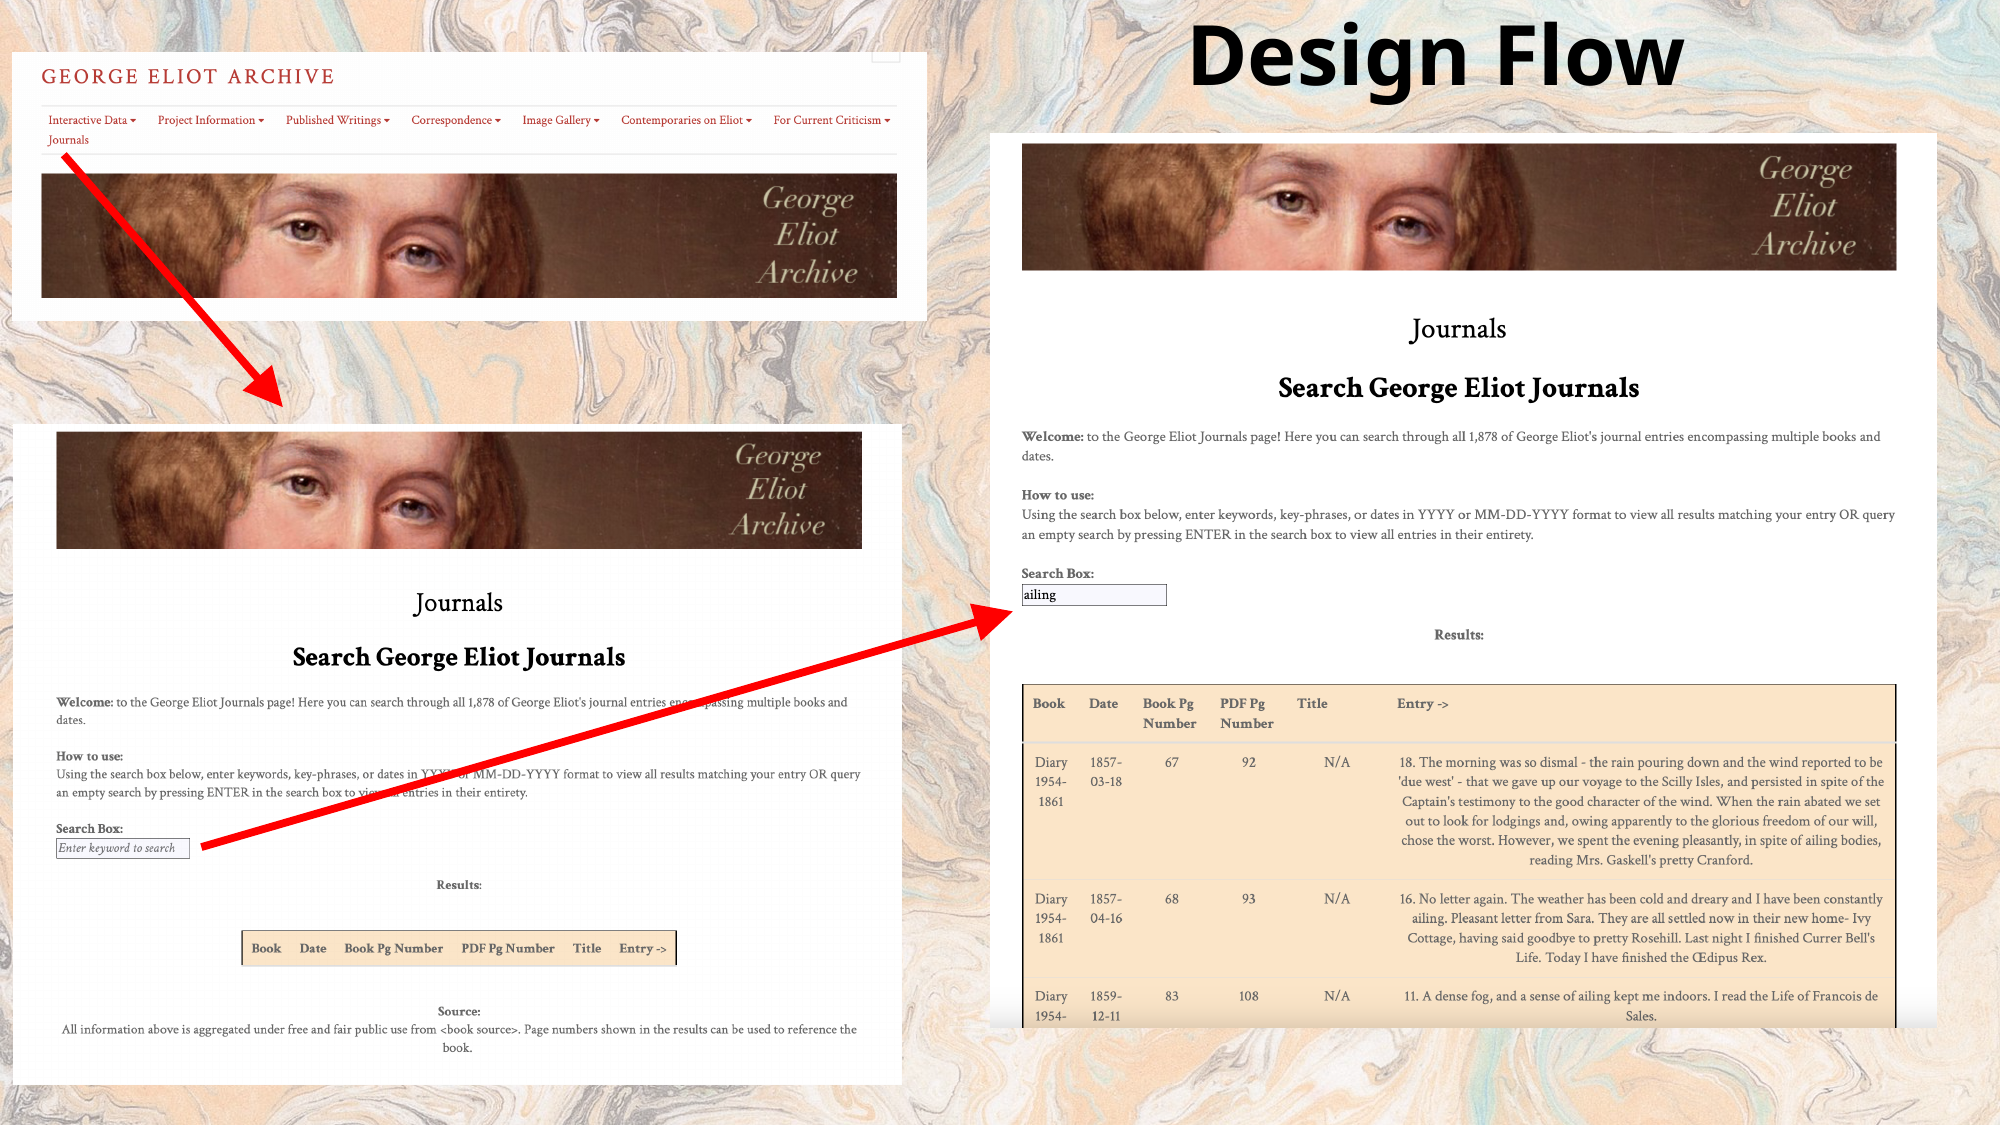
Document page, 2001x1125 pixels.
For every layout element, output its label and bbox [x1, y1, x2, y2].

text_box [201, 611, 1013, 848]
text_box [63, 154, 283, 408]
picture [0, 0, 2000, 1125]
